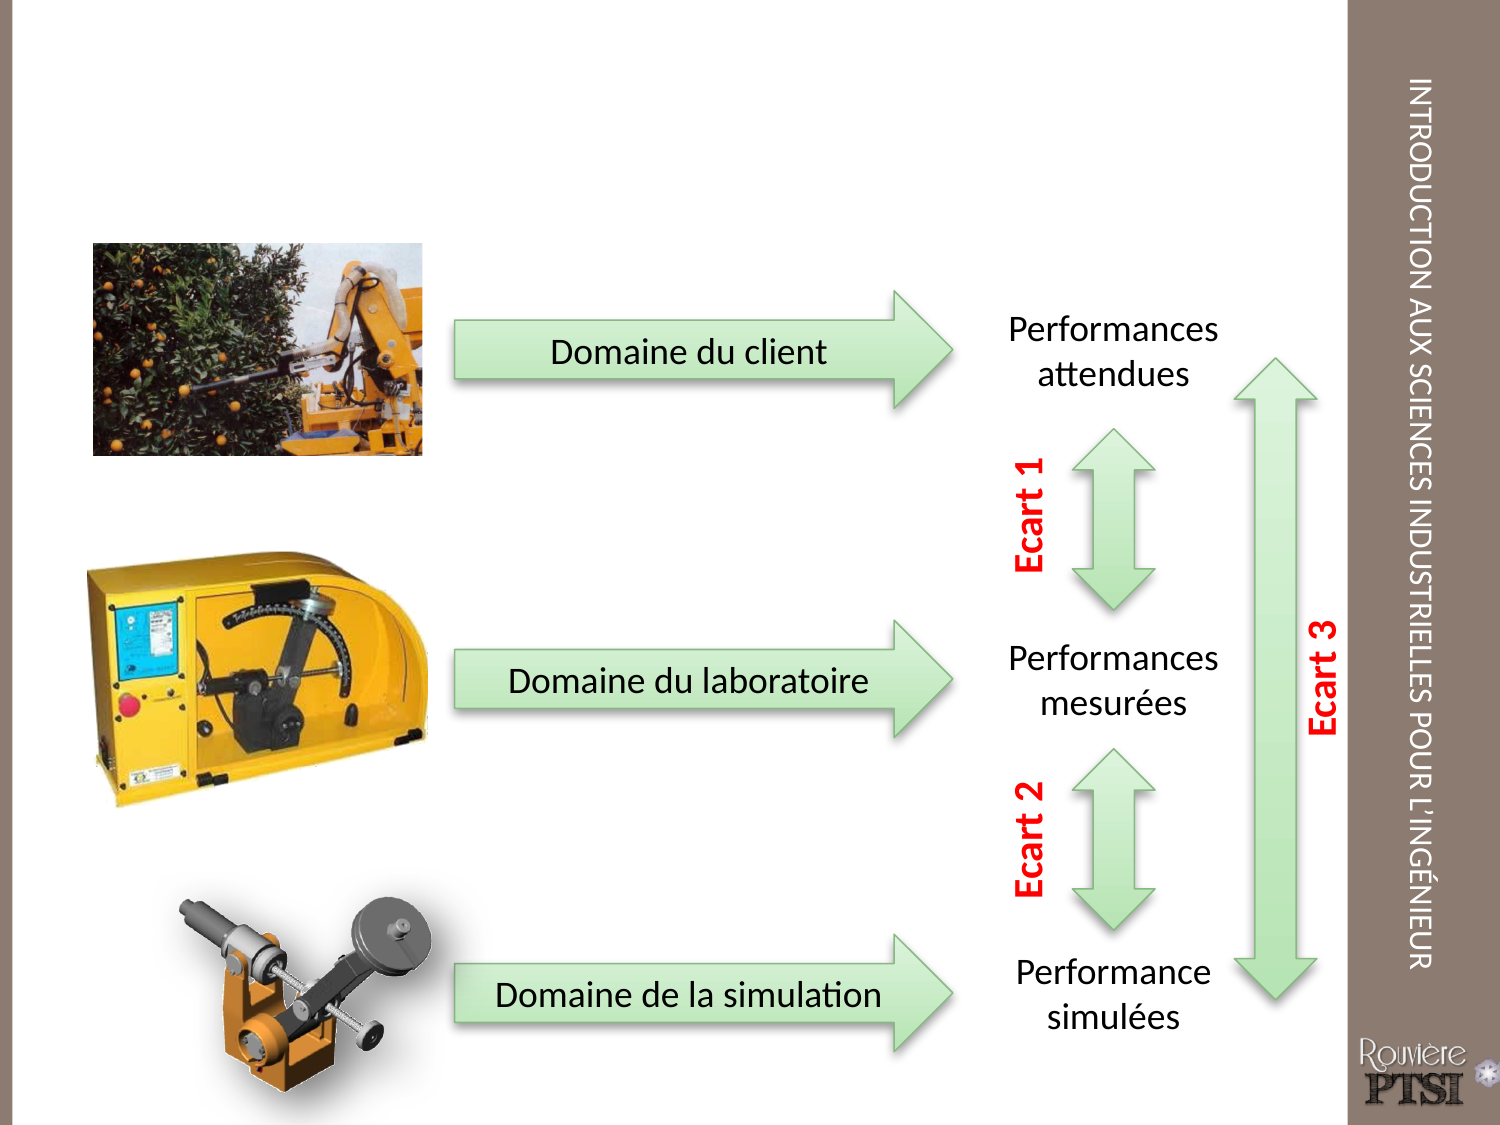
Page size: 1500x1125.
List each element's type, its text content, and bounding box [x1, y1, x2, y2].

text_box Ecart 1 [993, 356, 1058, 676]
text_box Ecart 3 [1286, 519, 1352, 839]
picture [169, 885, 460, 1101]
picture [1359, 1037, 1500, 1109]
text_box Domaine du laboratoire [453, 619, 954, 739]
picture [92, 243, 423, 456]
text_box Domaine de la simulation [507, 933, 954, 1053]
text_box Performances mesurées [993, 625, 1235, 731]
text_box Domaine du client [453, 290, 954, 410]
text_box [1233, 357, 1318, 1001]
text_box [1071, 428, 1156, 611]
text_box Ecart 2 [993, 681, 1058, 1000]
text_box Performance simulées [993, 939, 1235, 1045]
text_box [1071, 748, 1156, 931]
picture [87, 547, 428, 811]
text_box Performances attendues [993, 296, 1235, 402]
